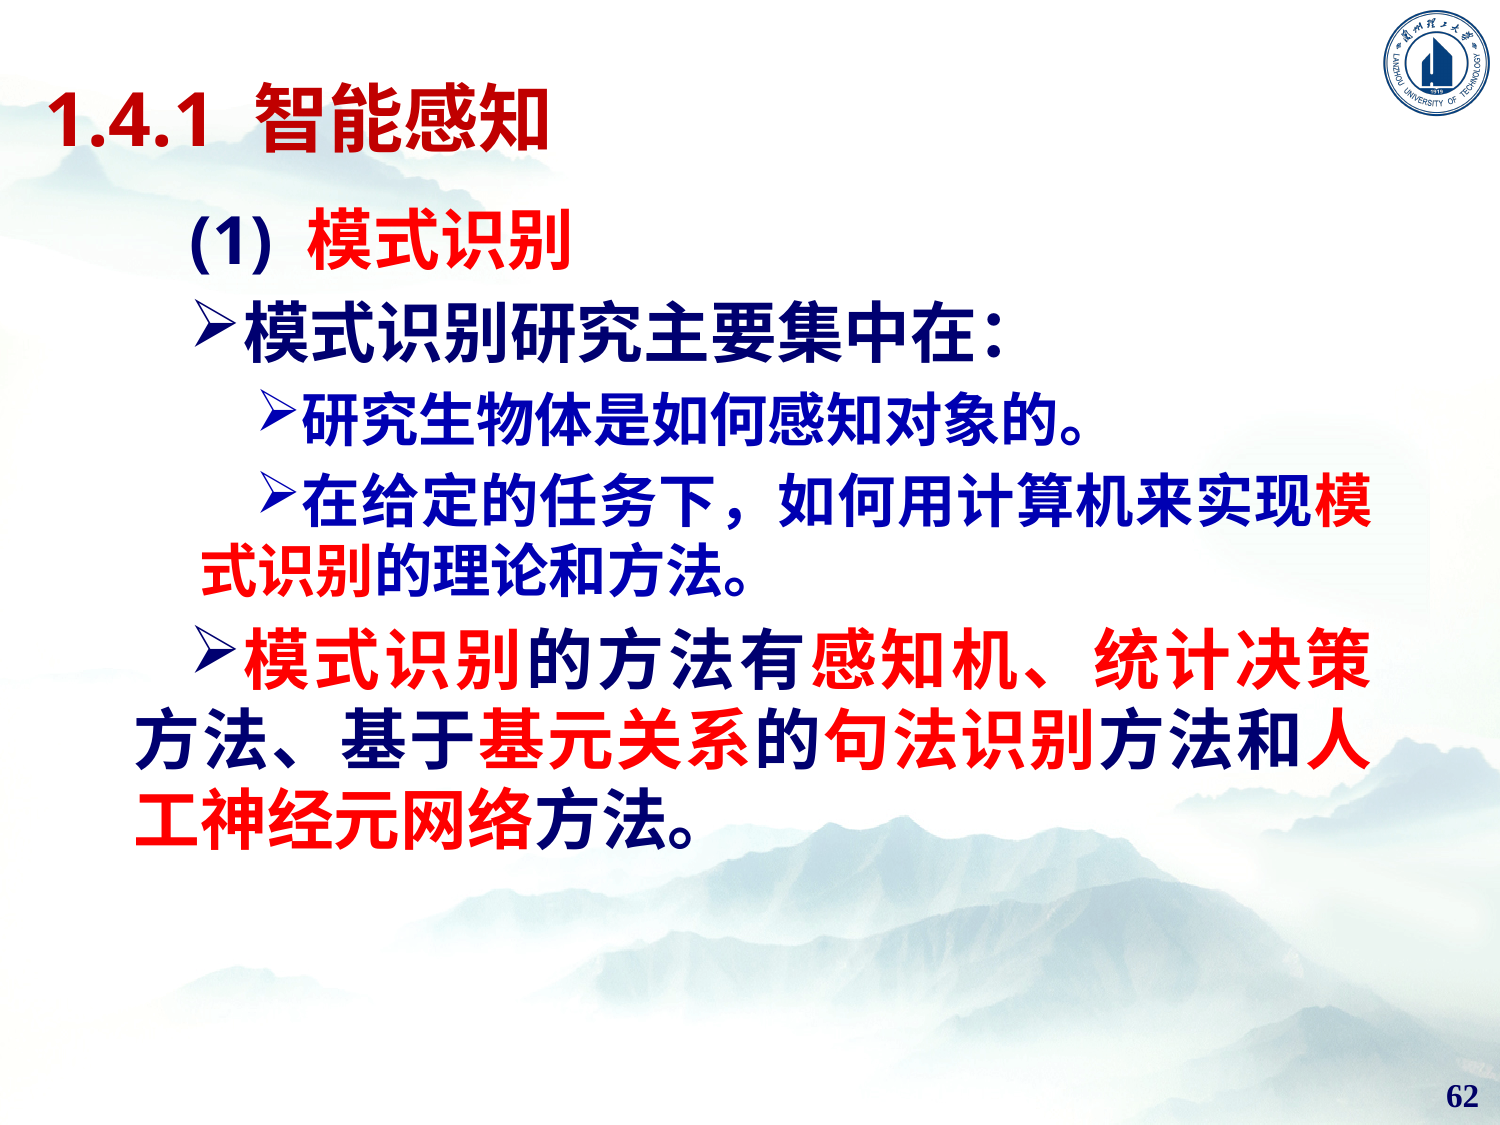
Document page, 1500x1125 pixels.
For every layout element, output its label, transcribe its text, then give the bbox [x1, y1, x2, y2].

picture [0, 0, 1500, 1125]
title 1.4.1 智能感知 [29, 42, 1305, 191]
list (1) 模式识别 模式识别研究主要集中在： 研究生物体是如何感知对象的。 在给定的任务下，如何用计算机来实现模式识别的理论和方法。 模式识别的方法有感知机、统计决策方法、基于基元关系的句法识别方法和人工神经元网络方法。 [62, 190, 1388, 1059]
slide_number 62 [1181, 1066, 1495, 1125]
